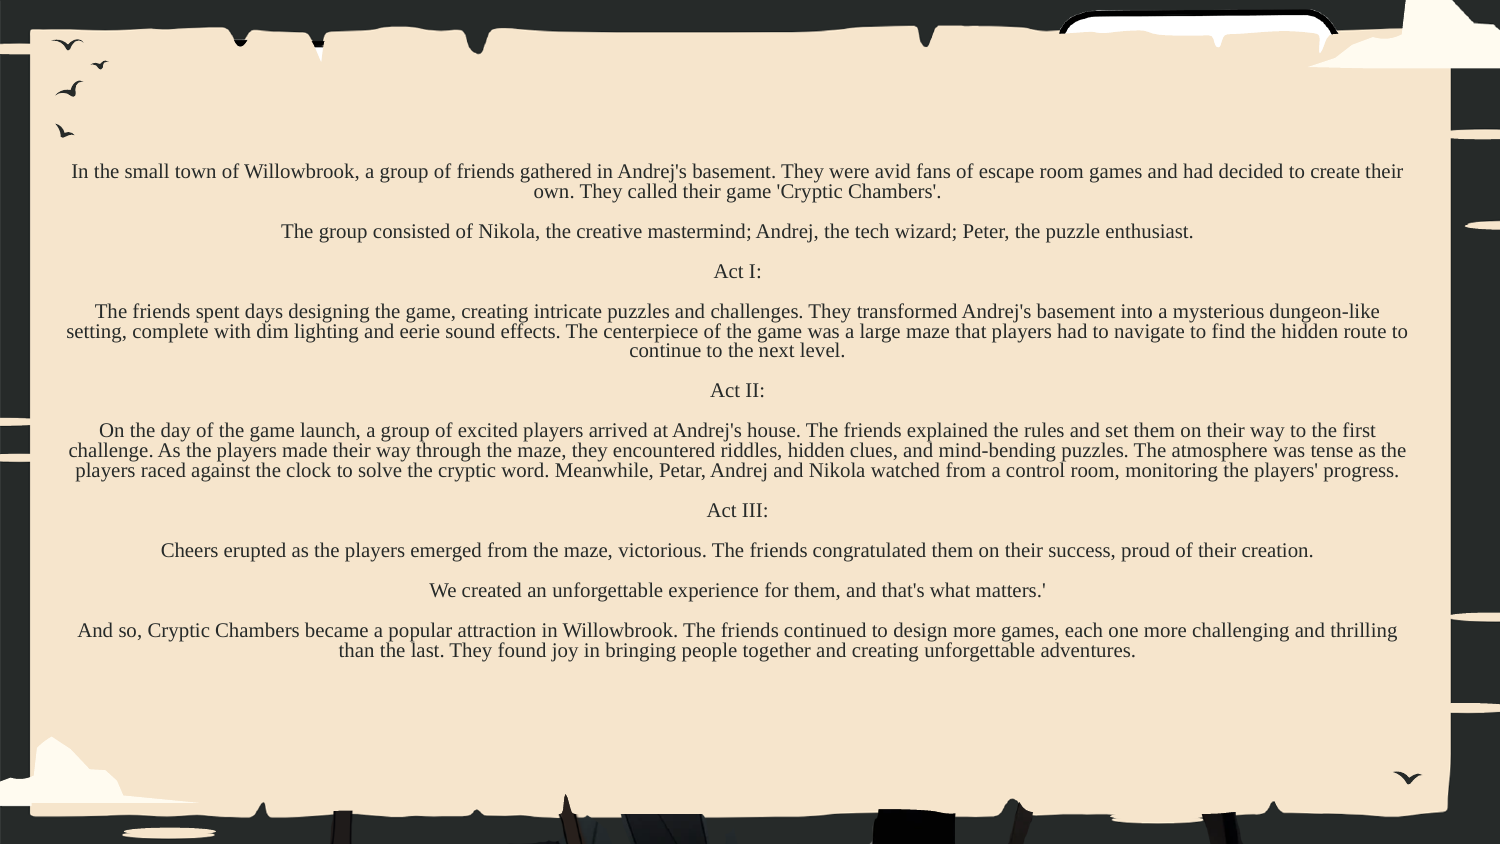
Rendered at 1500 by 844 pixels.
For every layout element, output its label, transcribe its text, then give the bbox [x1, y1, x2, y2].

picture [1449, 139, 1500, 615]
picture [1449, 69, 1500, 132]
picture [1447, 0, 1500, 35]
picture [0, 54, 31, 418]
picture [0, 461, 31, 781]
picture [0, 710, 1500, 844]
picture [0, 0, 1405, 59]
picture [1449, 618, 1500, 704]
title In the small town of Willowbrook, a group of friends gathered in Andrej's basement. They were avid fans of escape room games and had decided to create their own. They called their game 'Cryptic Chambers'. The group consisted of Nikola, the creative mastermind; Andrej, the tech wizard; Peter, the puzzle enthusiast. Act I: The friends spent days designing the game, creating intricate puzzles and challenges. They transformed Andrej's basement into a mysterious dungeon-like setting, complete with dim lighting and eerie sound effects. The centerpiece of the game was a large maze that players had to navigate to find the hidden route to continue to the next level. Act II: On the day of the game launch, a group of excited players arrived at Andrej's house. The friends explained the rules and set them on their way to the first challenge. As the players made their way through the maze, they encountered riddles, hidden clues, and mind-bending puzzles. The atmosphere was tense as the players raced against the clock to solve the cryptic word. Meanwhile, Petar, Andrej and Nikola watched from a control room, monitoring the players' progress. Act III: Cheers erupted as the players emerged from the maze, victorious. The friends congratulated them on their success, proud of their creation. We created an unforgettable experience for them, and that's what matters.' And so, Cryptic Chambers became a popular attraction in Willowbrook. The friends continued to design more games, each one more challenging and thrilling than the last. They found joy in bringing people together and creating unforgettable adventures. [50, 335, 1426, 508]
picture [0, 425, 31, 454]
